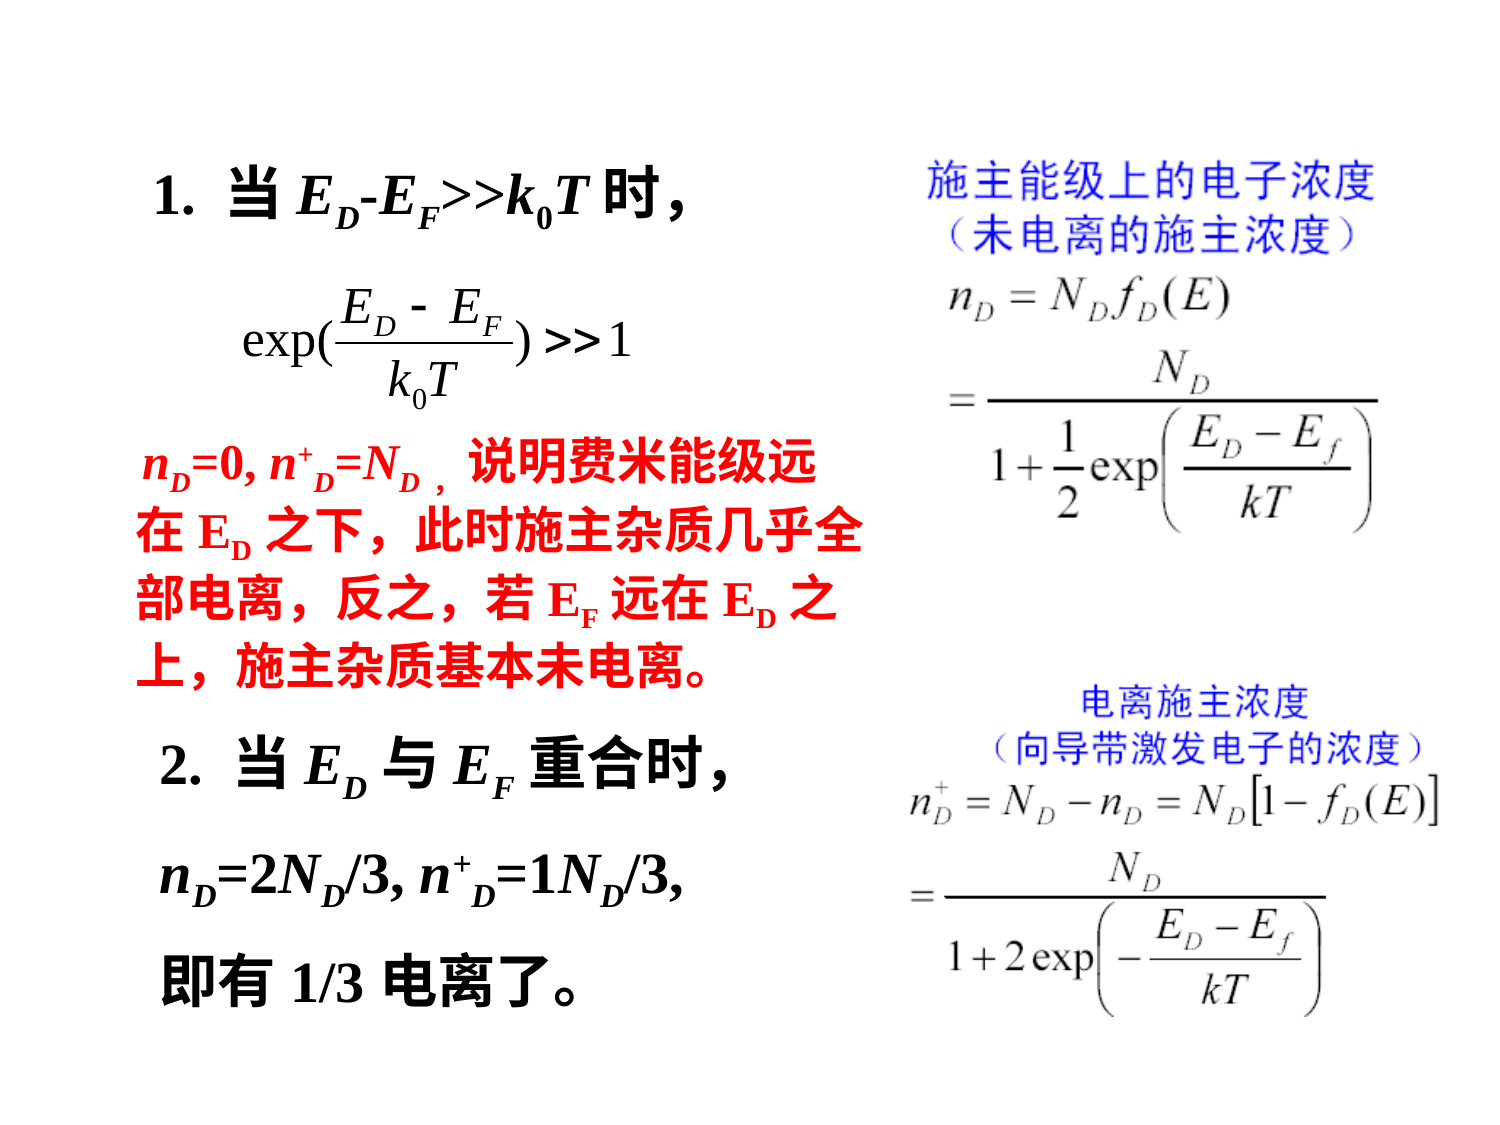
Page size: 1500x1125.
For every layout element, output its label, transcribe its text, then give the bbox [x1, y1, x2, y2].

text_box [234, 273, 637, 421]
picture [905, 676, 1453, 1017]
text_box nD=0, n+D=ND， 说明费米能级远在ED之下，此时施主杂质几乎全部电离，反之，若EF远在ED之上，施主杂质基本未电离。 [64, 422, 880, 703]
picture [905, 154, 1424, 545]
text_box 1. 当ED-EF>>k0T时， [137, 148, 734, 244]
text_box 2. 当ED与EF重合时， nD=2ND/3, n+D=1ND/3, 即有1/3电离了。 [145, 718, 783, 1022]
